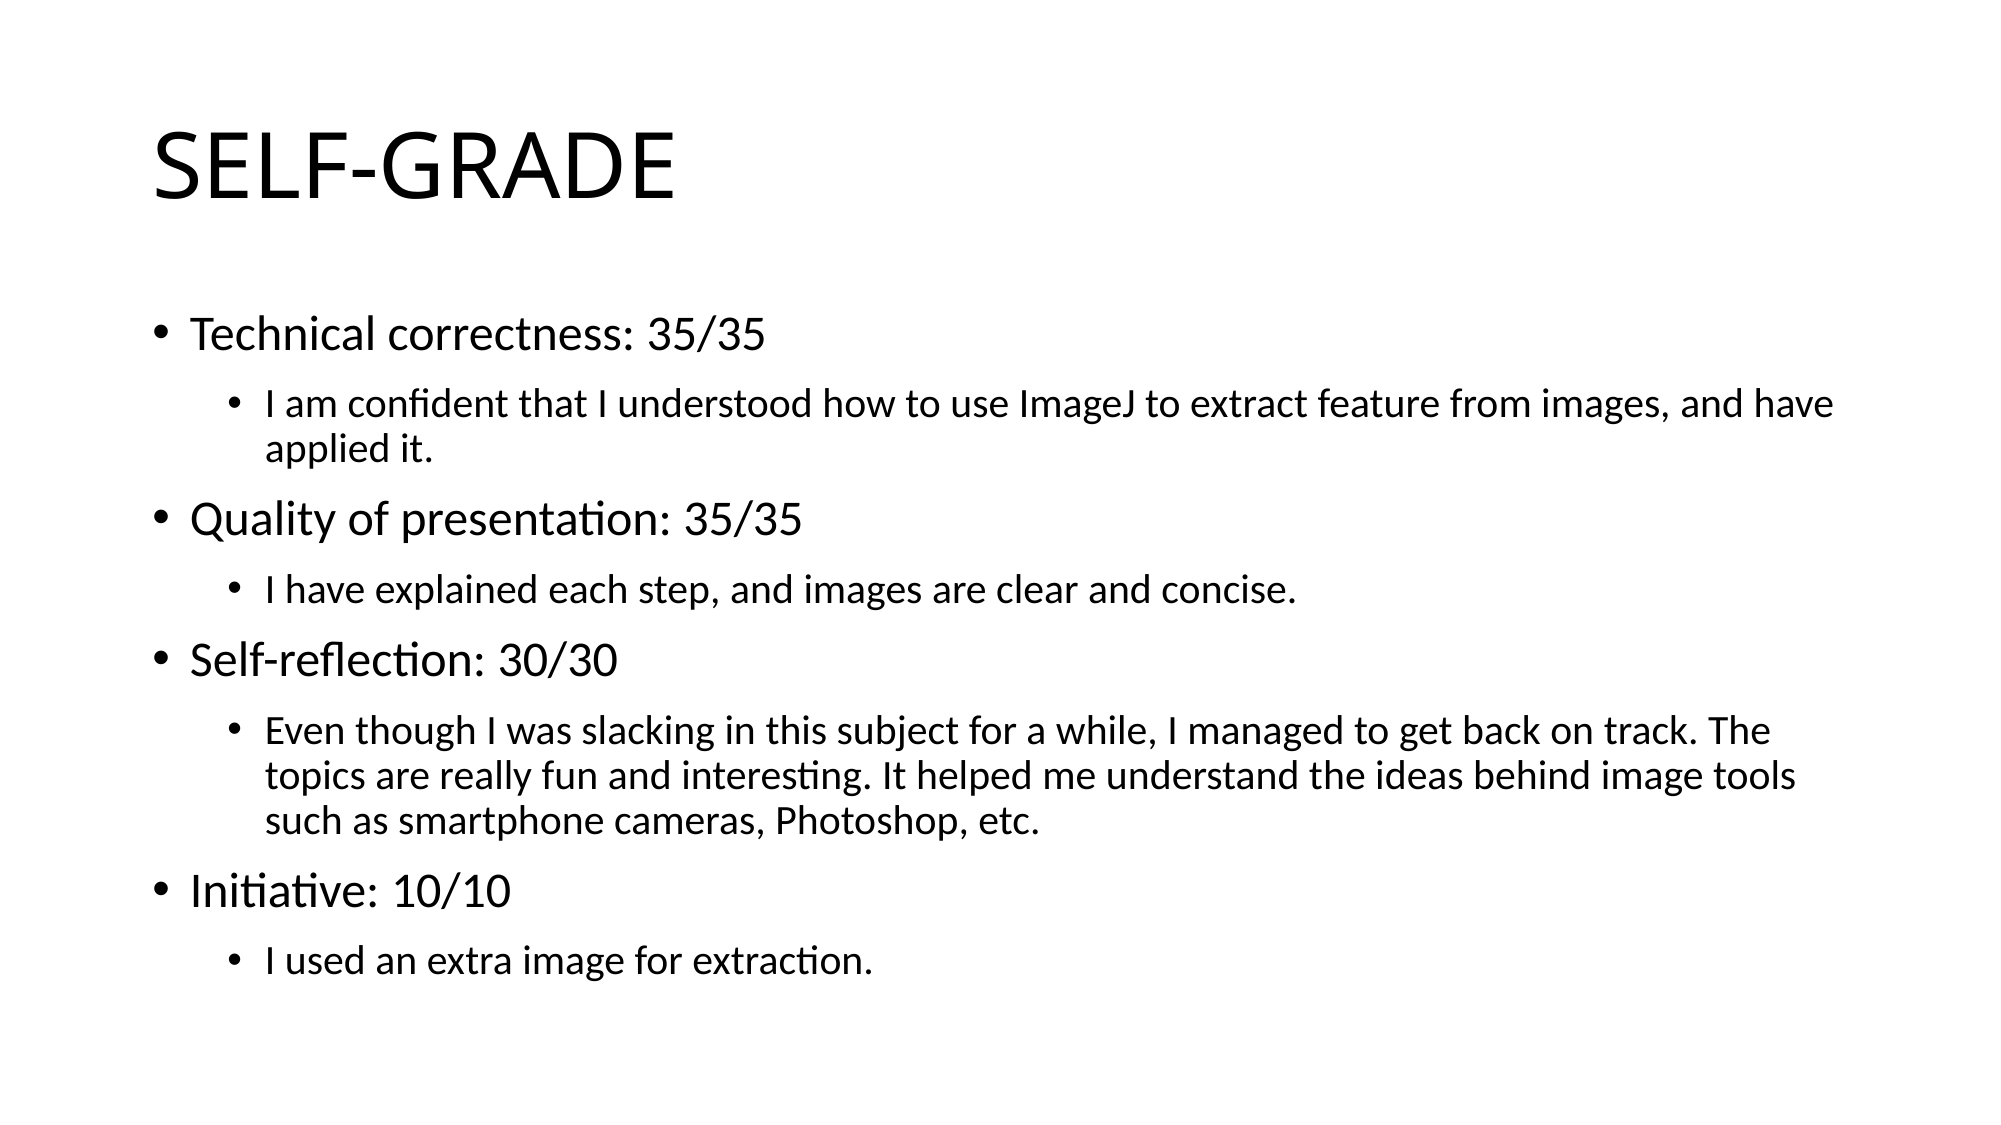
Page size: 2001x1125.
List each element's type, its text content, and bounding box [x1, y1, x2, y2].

list Technical correctness: 35/35 I am confident that I understood how to use ImageJ to extract feature from images, and have applied it. Quality of presentation: 35/35 I have explained each step, and images are clear and concise. Self-reflection: 30/30 Even though I was slacking in this subject for a while, I managed to get back on track. The topics are really fun and interesting. It helped me understand the ideas behind image tools such as smartphone cameras, Photoshop, etc. Initiative: 10/10 I used an extra image for extraction. [137, 299, 1863, 1014]
title SELF-GRADE [137, 59, 1863, 278]
